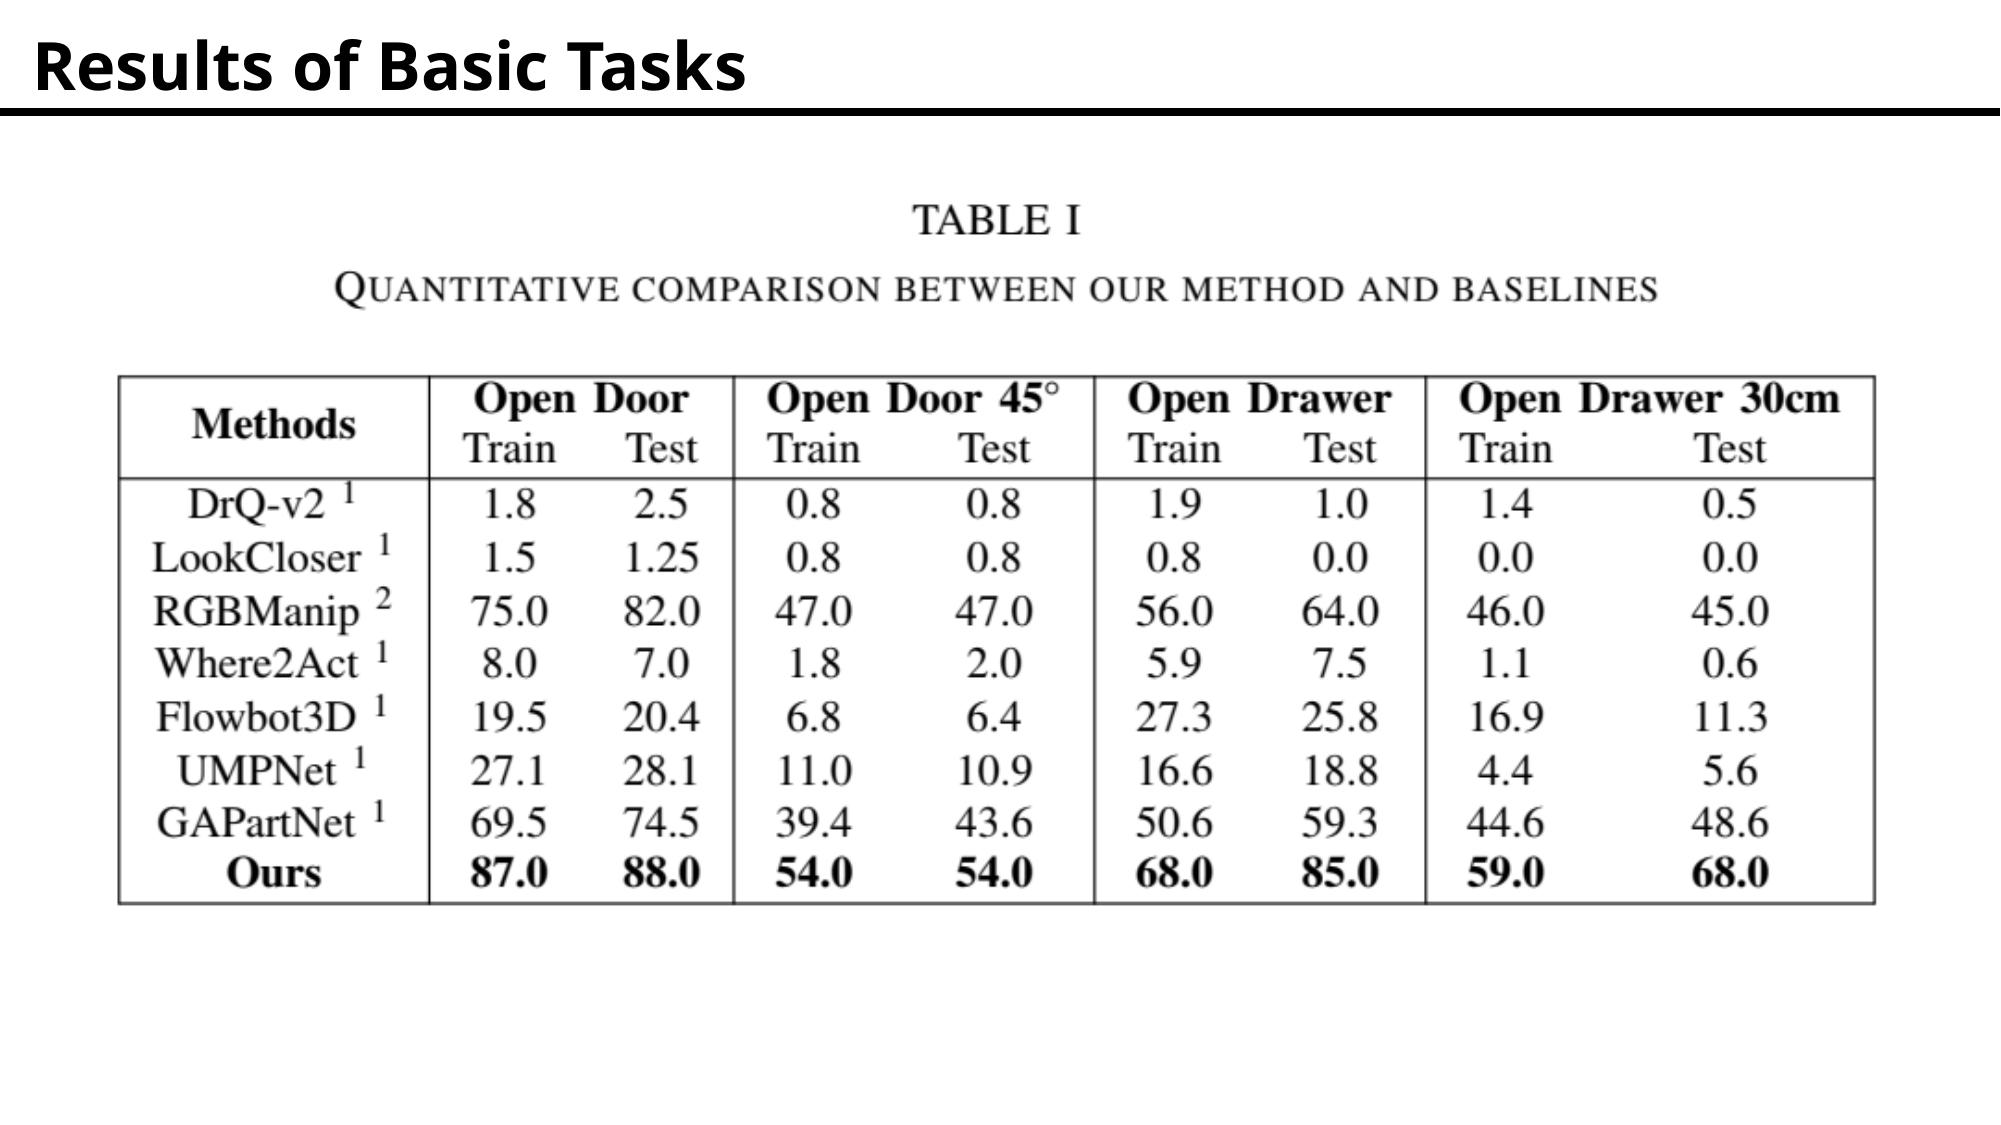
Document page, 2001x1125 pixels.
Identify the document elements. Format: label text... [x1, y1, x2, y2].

text_box [0, 108, 2000, 116]
text_box Results of Basic Tasks [0, 16, 2000, 108]
picture [105, 194, 1895, 915]
